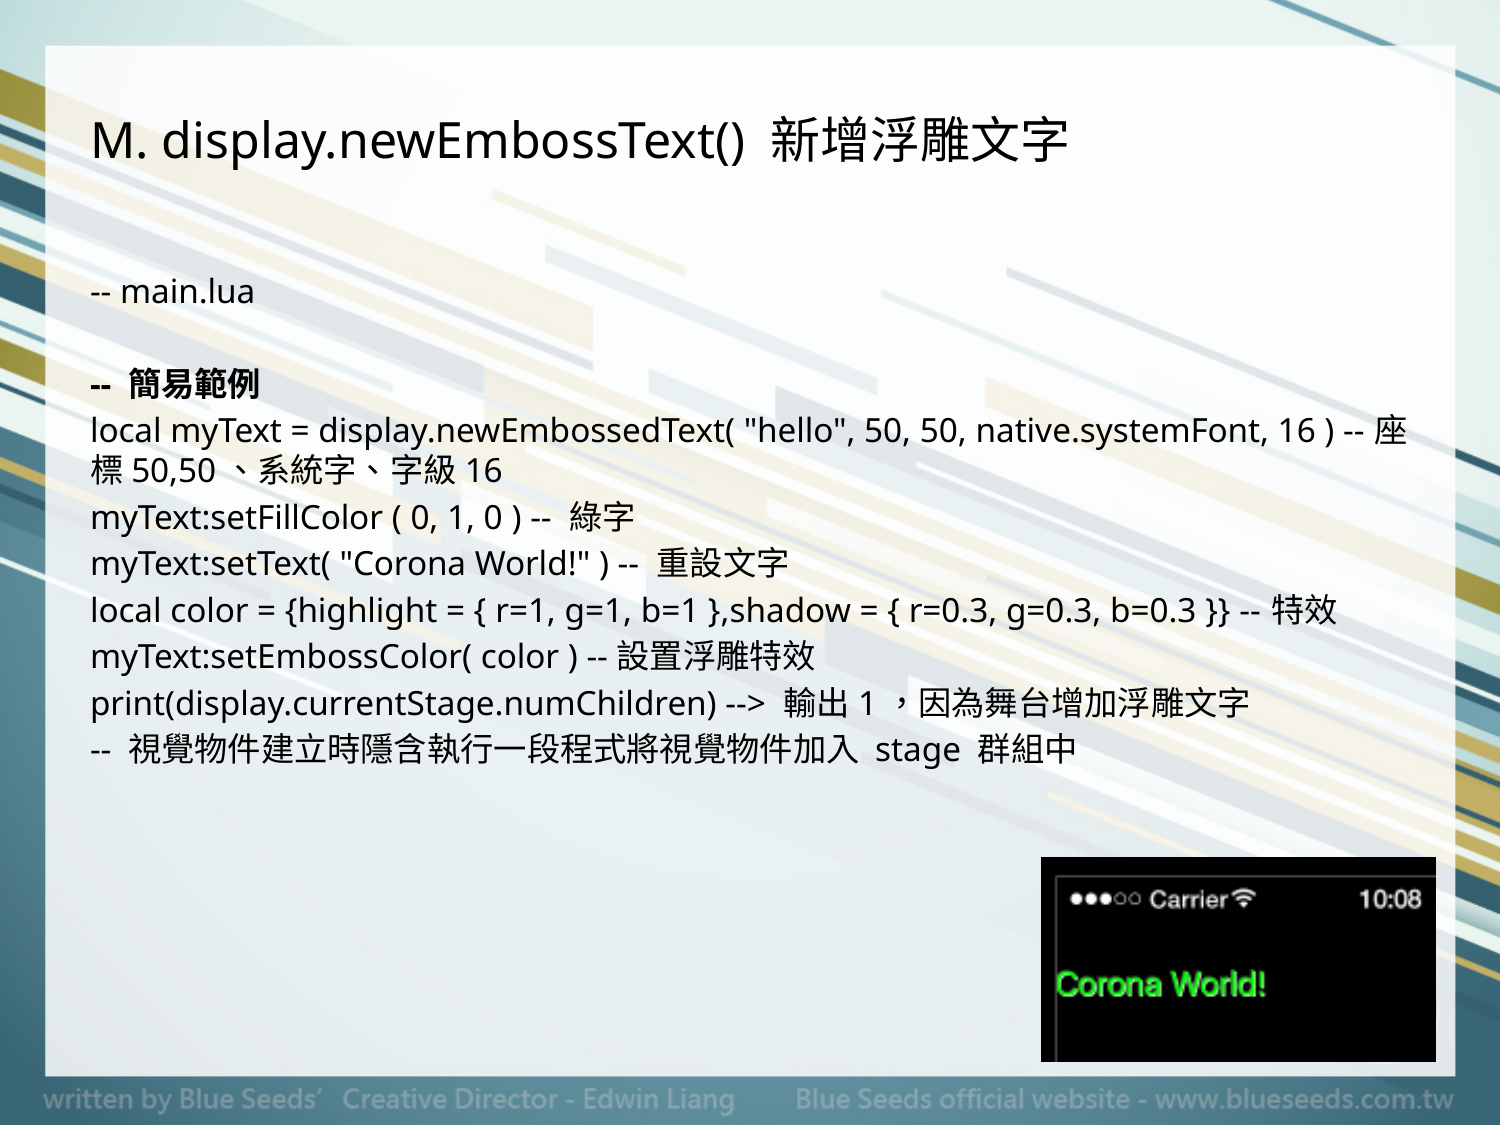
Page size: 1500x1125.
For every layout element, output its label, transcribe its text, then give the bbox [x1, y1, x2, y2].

title M. display.newEmbossText() 新增浮雕文字 [75, 45, 1425, 233]
picture [0, 0, 1500, 1125]
list -- main.lua -- 簡易範例 local myText = display.newEmbossedText( "hello", 50, 50, native.systemFont, 16 ) --座標50,50、系統字、字級16 myText:setFillColor ( 0, 1, 0 ) -- 綠字 myText:setText( "Corona World!" ) -- 重設文字 local color = {highlight = { r=1, g=1, b=1 },shadow = { r=0.3, g=0.3, b=0.3 }} --特效 myText:setEmbossColor( color ) --設置浮雕特效 print(display.currentStage.numChildren) --> 輸出1，因為舞台增加浮雕文字 -- 視覺物件建立時隱含執行一段程式將視覺物件加入 stage 群組中 [75, 262, 1425, 1005]
